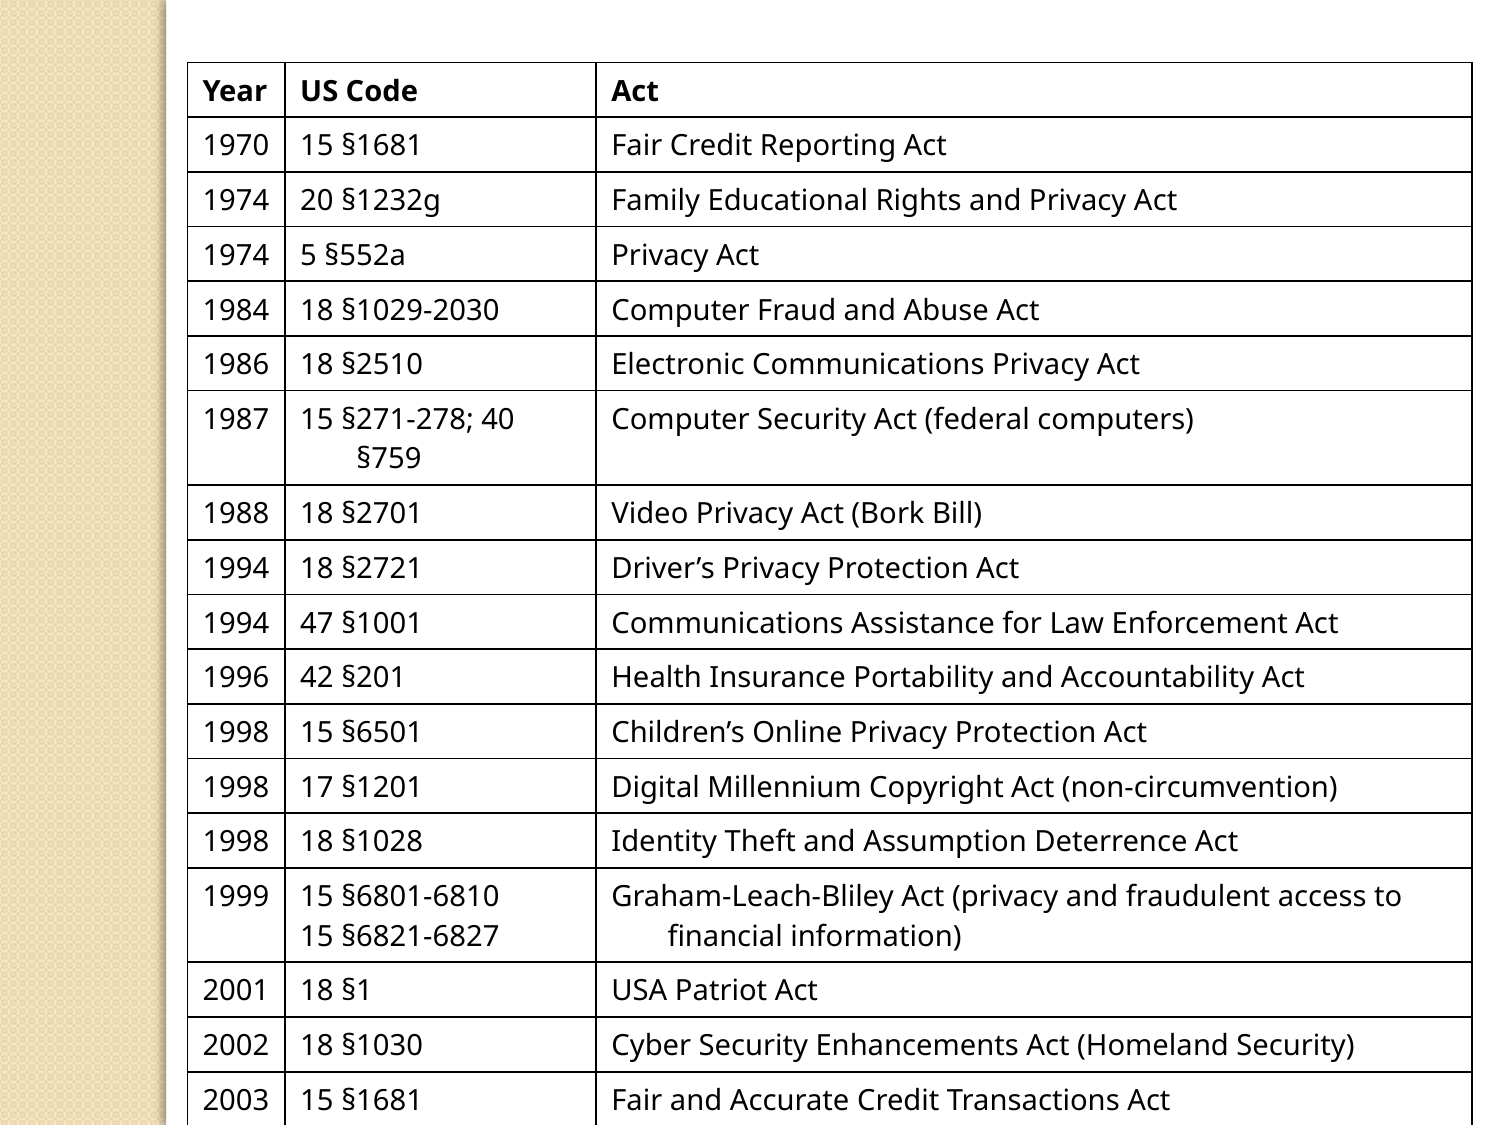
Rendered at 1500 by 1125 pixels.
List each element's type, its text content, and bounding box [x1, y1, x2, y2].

table_cell Communications Assistance for Law Enforcement Act [597, 595, 1471, 648]
table_cell 1987 [188, 391, 284, 484]
table_cell 1994 [188, 595, 284, 648]
table_cell 1974 [188, 173, 284, 226]
table_cell 1999 [188, 869, 284, 961]
table_cell USA Patriot Act [597, 963, 1471, 1016]
table_cell 1994 [188, 541, 284, 594]
table_cell 2003 [188, 1073, 284, 1125]
table_cell Cyber Security Enhancements Act (Homeland Security) [597, 1018, 1471, 1071]
table_cell 18 §1 [286, 963, 595, 1016]
table_cell 15 §6501 [286, 705, 595, 758]
table_cell 15 §1681 [286, 1073, 595, 1125]
table_cell Computer Security Act (federal computers) [597, 391, 1471, 484]
table_cell Fair Credit Reporting Act [597, 118, 1471, 171]
table_cell 2001 [188, 963, 284, 1016]
table_cell 42 §201 [286, 650, 595, 703]
table_cell 18 §2701 [286, 486, 595, 539]
table_cell 1998 [188, 705, 284, 758]
table_cell 17 §1201 [286, 759, 595, 812]
table_cell 1988 [188, 486, 284, 539]
table_cell Children’s Online Privacy Protection Act [597, 705, 1471, 758]
table_header Act [597, 63, 1471, 116]
table_cell Identity Theft and Assumption Deterrence Act [597, 814, 1471, 867]
table_cell 5 §552a [286, 227, 595, 280]
table_cell 1998 [188, 814, 284, 867]
table_cell 18 §2510 [286, 337, 595, 390]
table_cell 2002 [188, 1018, 284, 1071]
table_cell 47 §1001 [286, 595, 595, 648]
table_cell Graham-Leach-Bliley Act (privacy and fraudulent access to financial information) [597, 869, 1471, 961]
table_header Year [188, 63, 284, 116]
table_cell 1998 [188, 759, 284, 812]
table_cell 15 §1681 [286, 118, 595, 171]
table_cell Privacy Act [597, 227, 1471, 280]
table_cell 15 §6801-6810 15 §6821-6827 [286, 869, 595, 961]
table_header US Code [286, 63, 595, 116]
table_cell 15 §271-278; 40 §759 [286, 391, 595, 484]
table_cell Family Educational Rights and Privacy Act [597, 173, 1471, 226]
table_cell 1996 [188, 650, 284, 703]
table_cell 1986 [188, 337, 284, 390]
table_cell 1984 [188, 282, 284, 335]
table_cell 1970 [188, 118, 284, 171]
table_cell Computer Fraud and Abuse Act [597, 282, 1471, 335]
table_cell Fair and Accurate Credit Transactions Act [597, 1073, 1471, 1125]
table_cell Video Privacy Act (Bork Bill) [597, 486, 1471, 539]
table_cell 18 §1030 [286, 1018, 595, 1071]
table_cell Driver’s Privacy Protection Act [597, 541, 1471, 594]
table_cell Health Insurance Portability and Accountability Act [597, 650, 1471, 703]
table_cell 20 §1232g [286, 173, 595, 226]
table_cell 18 §1029-2030 [286, 282, 595, 335]
table_cell Digital Millennium Copyright Act (non-circumvention) [597, 759, 1471, 812]
table_cell 1974 [188, 227, 284, 280]
table_cell 18 §2721 [286, 541, 595, 594]
table_cell Electronic Communications Privacy Act [597, 337, 1471, 390]
table_cell 18 §1028 [286, 814, 595, 867]
